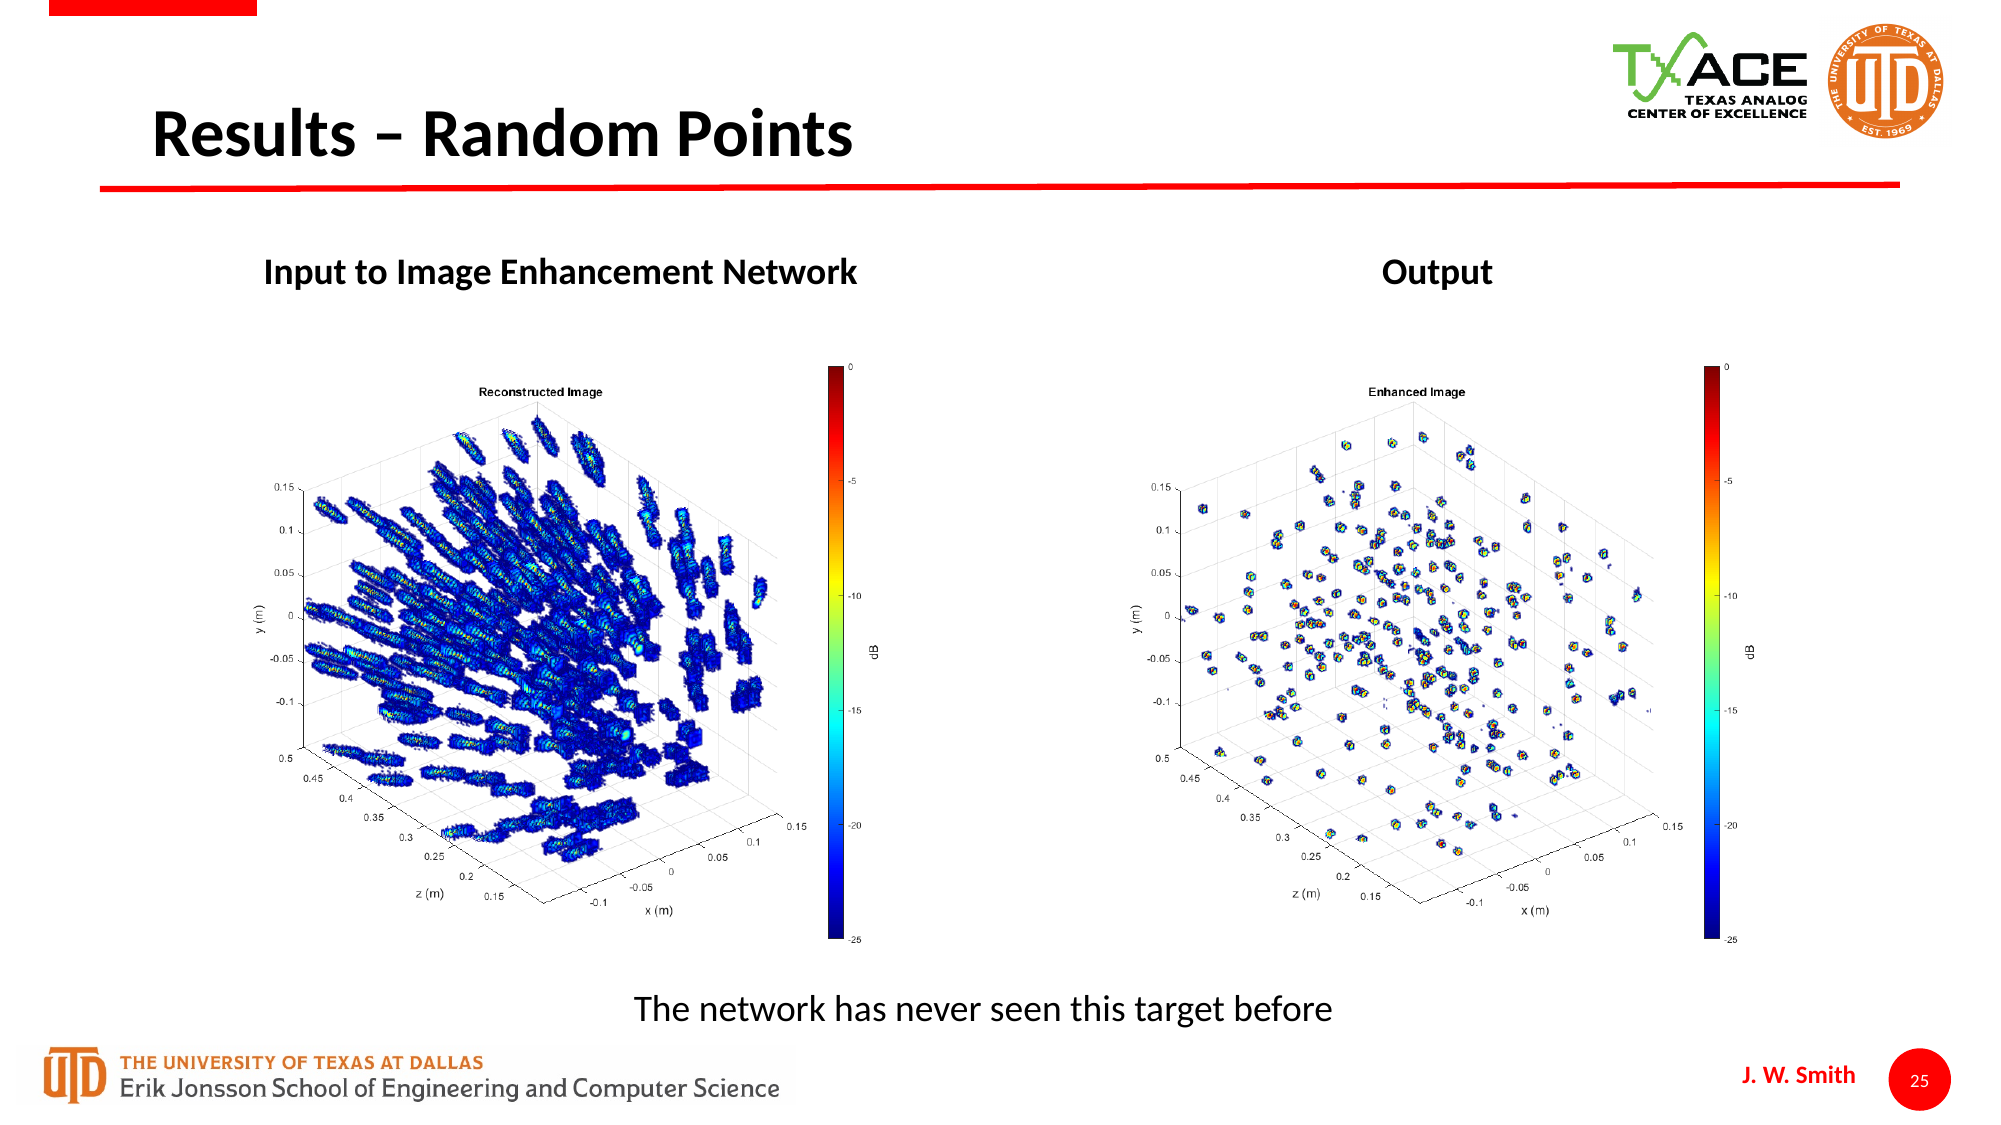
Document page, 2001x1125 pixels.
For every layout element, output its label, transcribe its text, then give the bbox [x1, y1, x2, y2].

list Output [1012, 237, 1863, 300]
picture [1613, 32, 1807, 59]
list Input to Image Enhancement Network [137, 237, 984, 300]
text_box The network has never seen this target before [242, 976, 1726, 1037]
picture [1819, 15, 1952, 147]
picture [16, 1045, 796, 1105]
title Results – Random Points [137, 59, 1863, 209]
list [194, 314, 928, 1016]
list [1071, 314, 1804, 1016]
